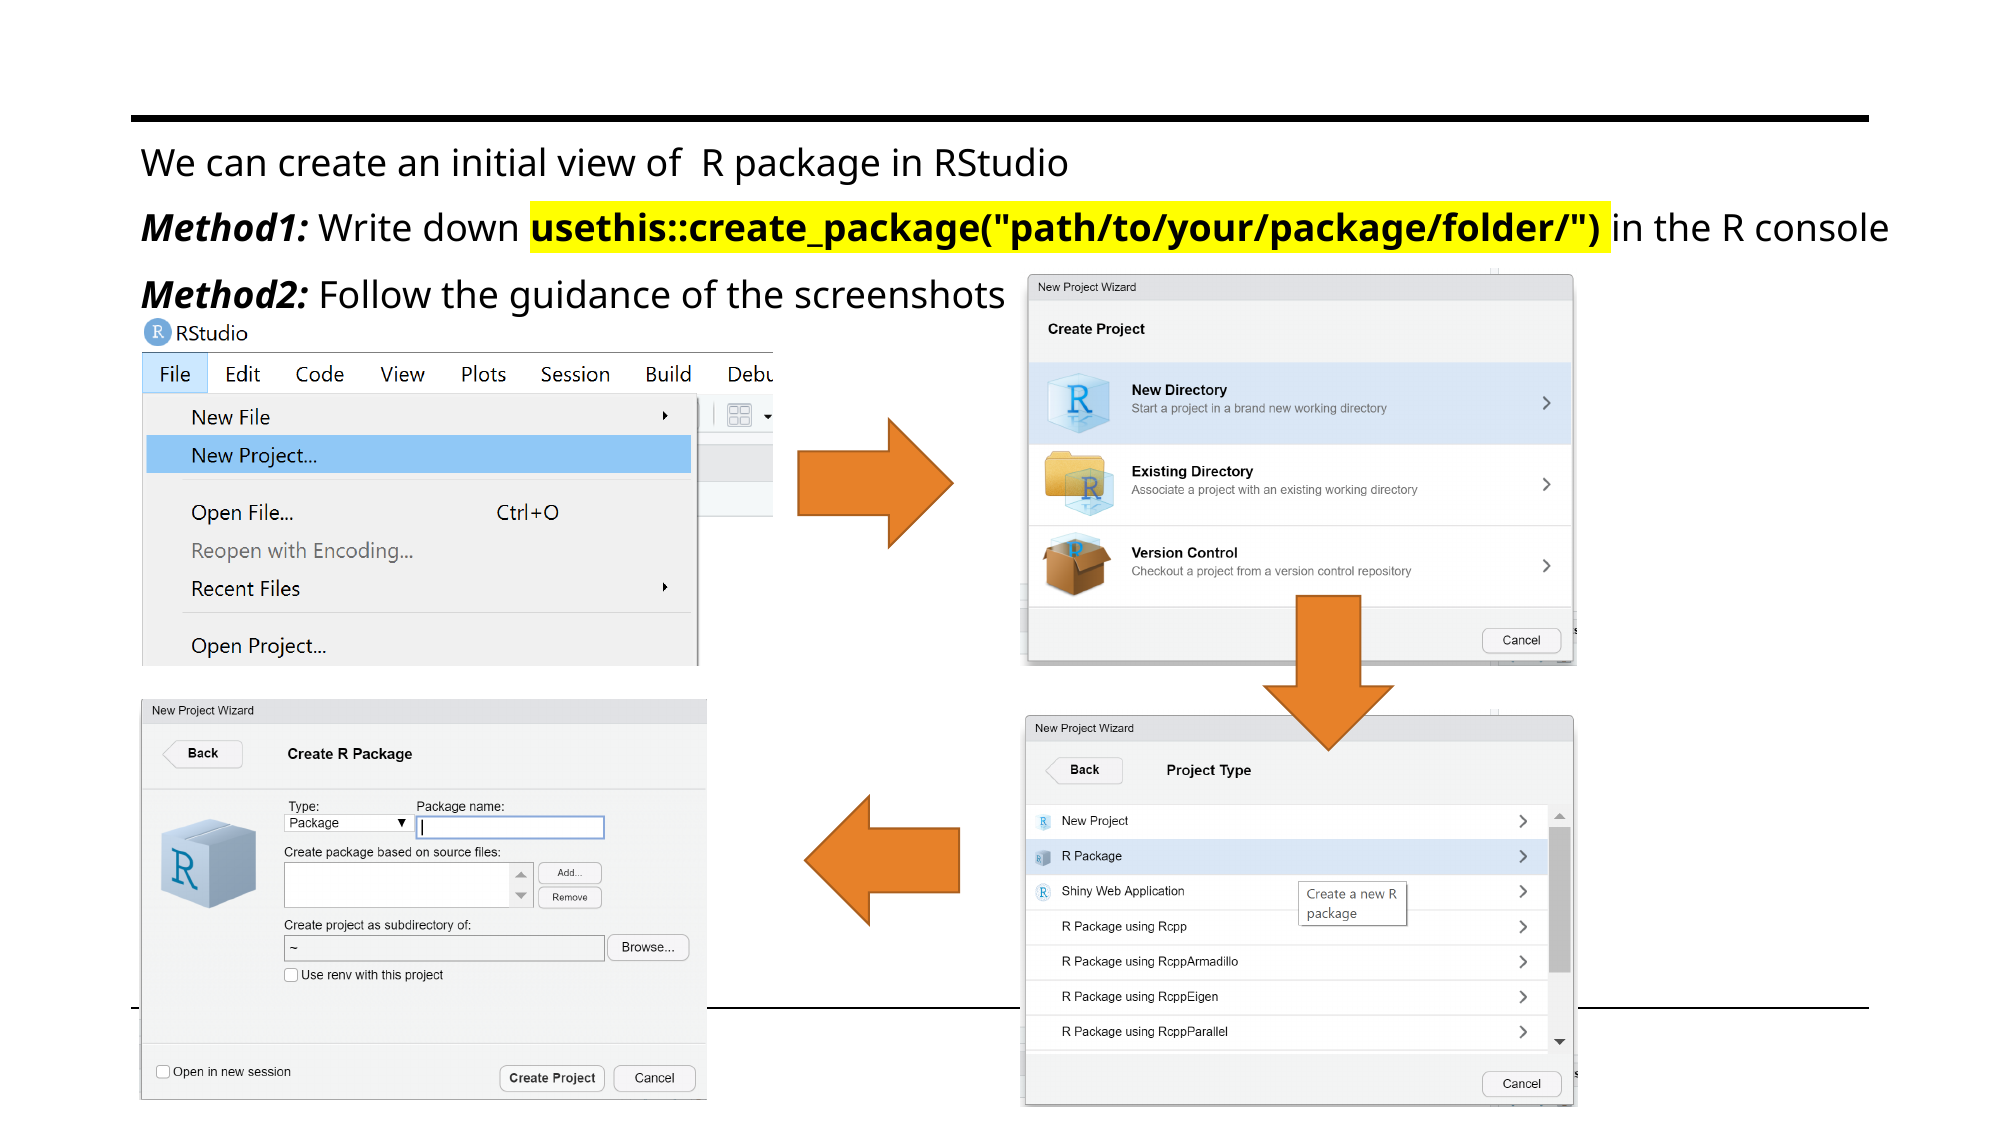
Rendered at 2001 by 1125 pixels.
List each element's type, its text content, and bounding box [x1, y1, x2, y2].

text_box Method1: Write down usethis::create_package("path/to/your/package/folder/") in the R console Method2: Follow the guidance of the screenshots [125, 173, 1915, 324]
picture [142, 312, 773, 666]
text_box [803, 794, 961, 927]
text_box [797, 416, 955, 550]
text_box We can create an initial view of R package in RStudio [125, 131, 1289, 173]
text_box [1262, 666, 1395, 709]
picture [1020, 268, 1577, 666]
picture [1020, 709, 1578, 1108]
picture [139, 699, 707, 1100]
